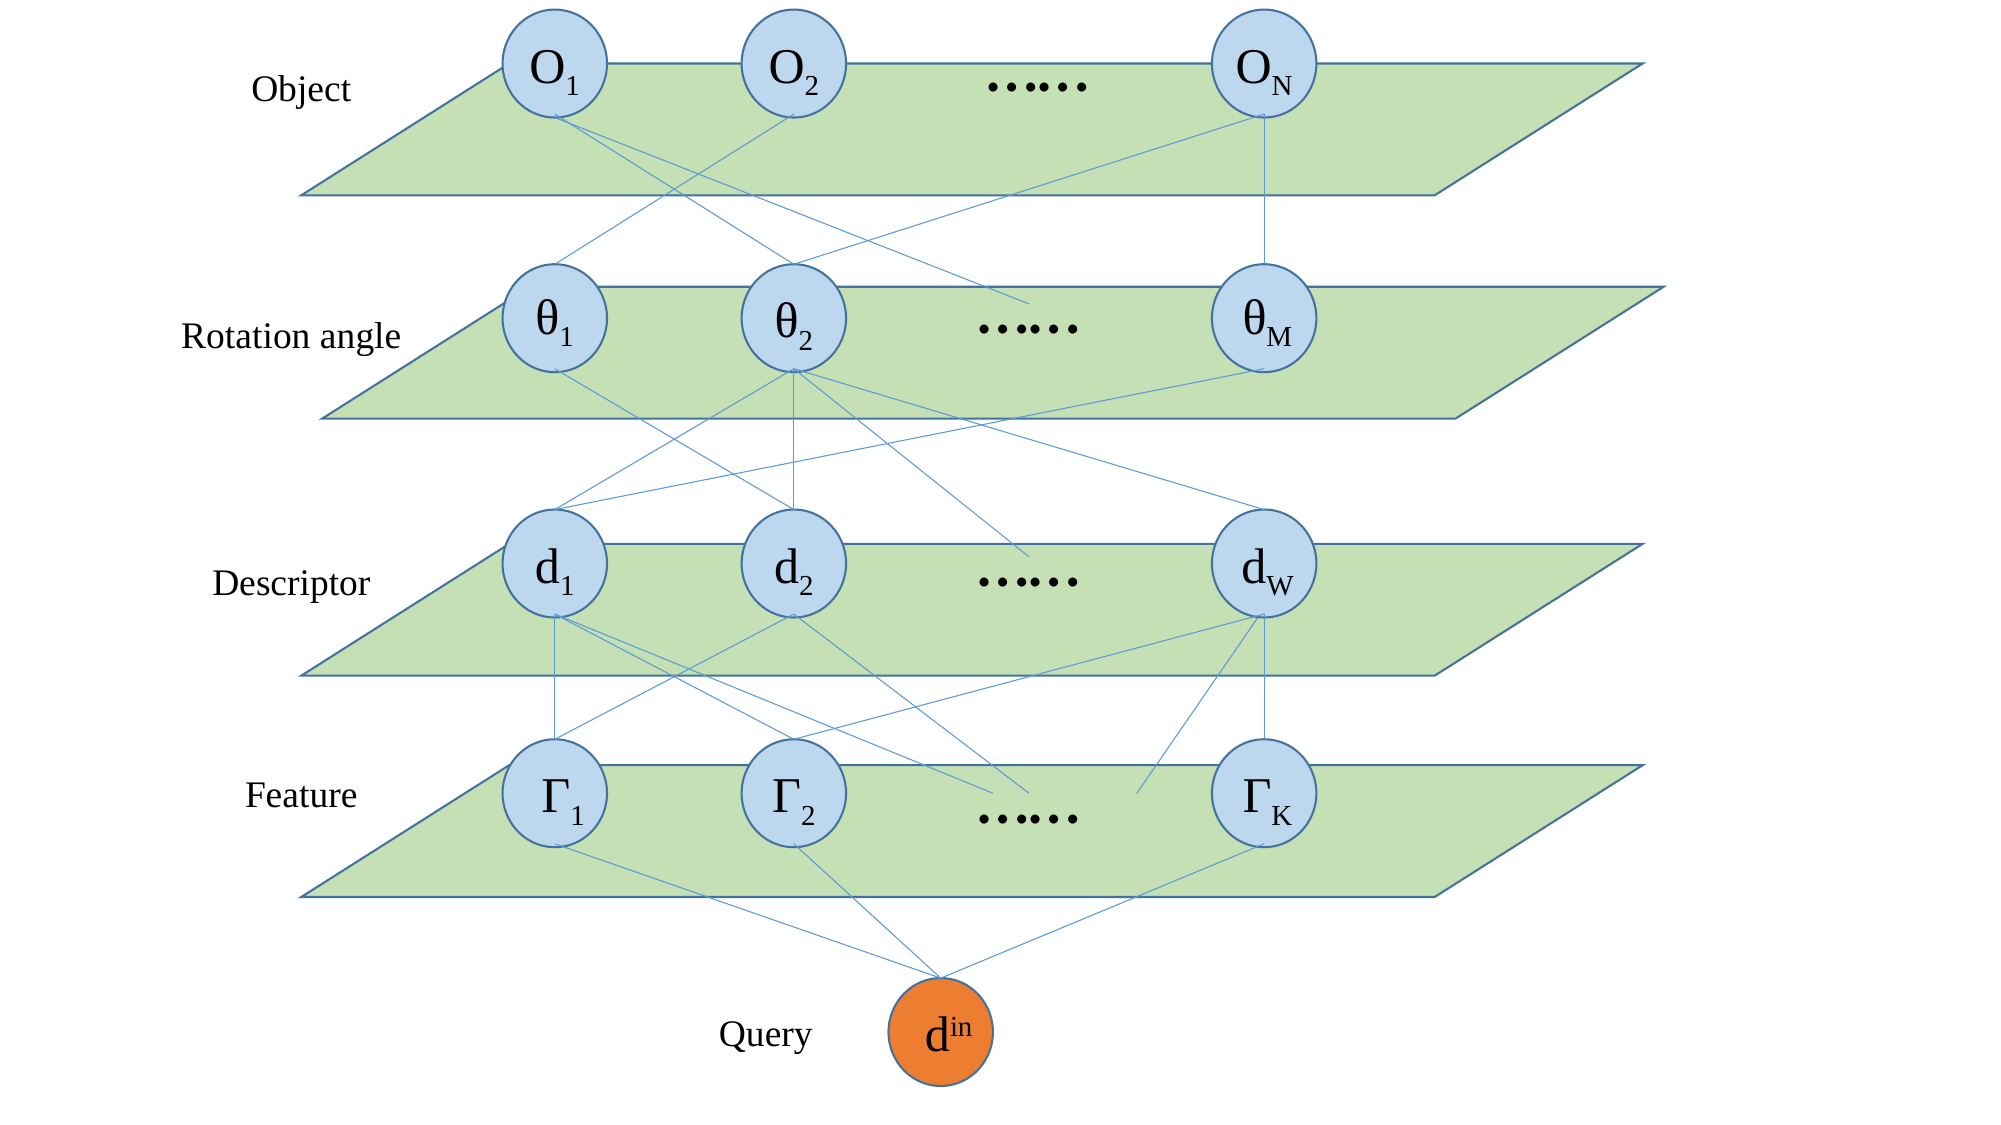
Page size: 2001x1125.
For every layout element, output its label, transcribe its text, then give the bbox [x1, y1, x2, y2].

text_box d2 [717, 525, 871, 609]
text_box [1226, 8, 1303, 25]
text_box Rotation angle [143, 303, 440, 364]
text_box [524, 609, 585, 619]
text_box [1234, 109, 1295, 119]
text_box [297, 562, 554, 677]
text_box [793, 740, 1029, 794]
text_box θM [1191, 276, 1344, 360]
text_box Γ1 [486, 755, 640, 839]
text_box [554, 740, 793, 794]
text_box …… [926, 510, 1132, 609]
text_box …… [935, 8, 1141, 114]
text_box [1136, 617, 1258, 795]
text_box [297, 778, 554, 899]
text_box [554, 617, 793, 740]
text_box [810, 62, 1248, 117]
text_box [793, 510, 1029, 557]
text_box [554, 117, 1029, 304]
text_box …… [921, 741, 1137, 846]
text_box O1 [478, 25, 632, 109]
text_box [1258, 738, 1303, 755]
text_box [318, 318, 554, 420]
text_box [1265, 62, 1647, 197]
text_box [1234, 839, 1294, 849]
text_box [516, 508, 593, 525]
text_box [763, 109, 824, 117]
text_box dW [1191, 525, 1344, 609]
text_box ΓK [1191, 755, 1344, 839]
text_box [793, 847, 940, 979]
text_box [1258, 617, 1265, 740]
text_box [1226, 508, 1303, 525]
text_box O2 [717, 25, 871, 109]
text_box Feature [208, 762, 394, 823]
text_box [755, 8, 832, 25]
text_box [1229, 360, 1299, 374]
text_box [570, 794, 778, 847]
text_box Γ2 [717, 794, 871, 839]
text_box [516, 738, 554, 755]
text_box Query [661, 1001, 871, 1062]
text_box [1230, 263, 1299, 276]
text_box din [878, 994, 1019, 1069]
text_box [571, 62, 777, 117]
text_box [809, 285, 1246, 372]
text_box θ2 [717, 304, 871, 364]
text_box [793, 617, 1136, 740]
text_box [901, 1069, 981, 1088]
text_box [571, 542, 777, 617]
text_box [940, 847, 1265, 979]
text_box Object [196, 56, 406, 117]
text_box [1265, 285, 1668, 420]
text_box [1265, 764, 1647, 899]
text_box ON [1187, 25, 1341, 109]
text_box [554, 372, 1265, 510]
text_box [524, 109, 585, 119]
text_box [755, 510, 793, 525]
text_box [520, 360, 590, 374]
text_box d1 [478, 525, 632, 609]
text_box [554, 847, 793, 979]
text_box [763, 609, 824, 617]
text_box [297, 82, 554, 197]
text_box [570, 304, 778, 372]
text_box θ1 [478, 276, 632, 360]
text_box …… [899, 265, 1159, 356]
text_box [525, 839, 585, 849]
text_box [764, 364, 824, 372]
text_box Descriptor [191, 550, 392, 611]
text_box [810, 542, 1248, 617]
text_box [764, 839, 824, 847]
text_box [520, 263, 554, 276]
text_box [809, 794, 1249, 847]
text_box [1029, 117, 1264, 265]
text_box [1265, 542, 1647, 677]
text_box [516, 8, 593, 25]
text_box [902, 979, 980, 994]
text_box [1234, 609, 1295, 619]
